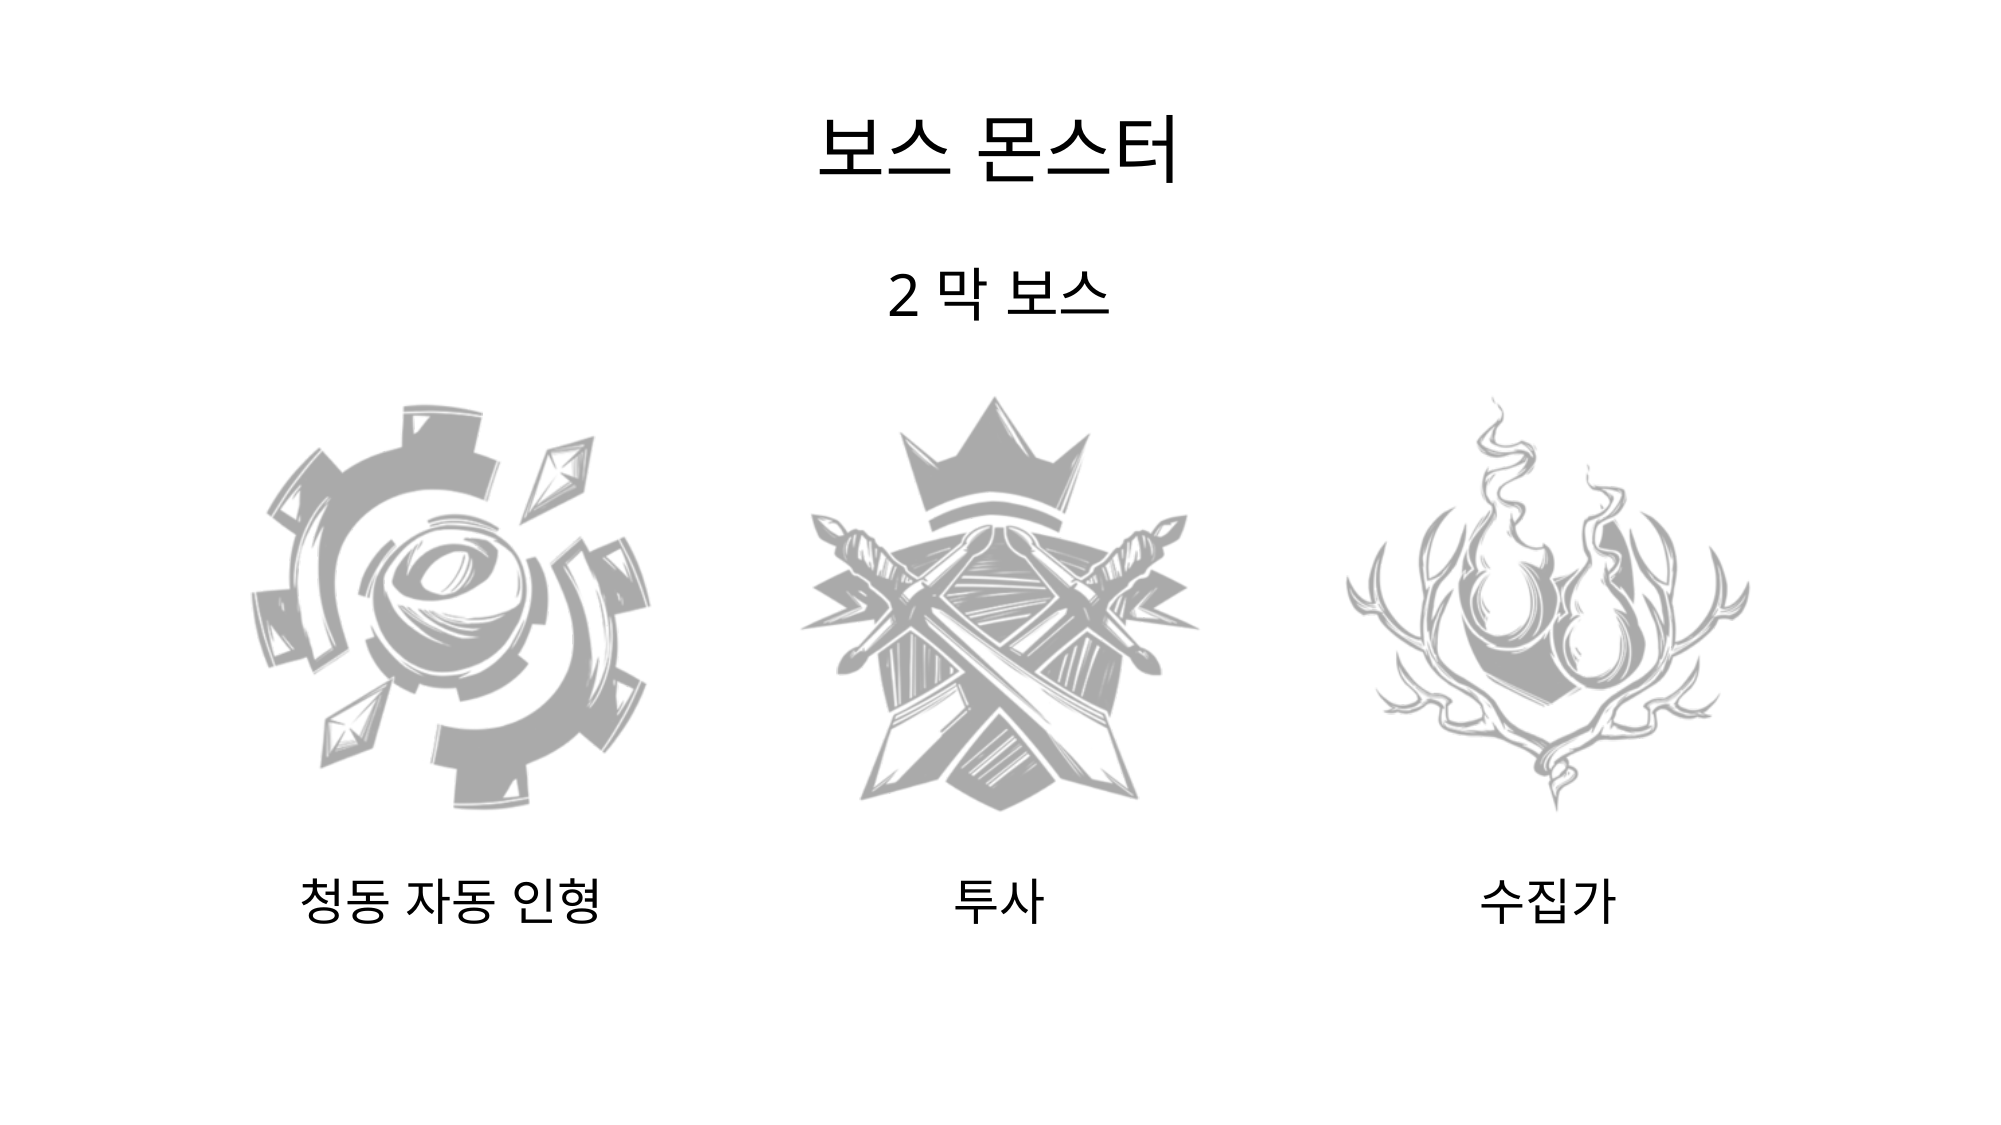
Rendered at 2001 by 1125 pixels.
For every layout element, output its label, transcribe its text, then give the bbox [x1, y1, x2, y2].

picture [1340, 390, 1756, 818]
text_box 수집가 [1448, 863, 1649, 938]
text_box 보스 몬스터 [802, 95, 1198, 201]
text_box 2막 보스 [873, 250, 1127, 336]
picture [243, 390, 660, 818]
text_box 청동 자동 인형 [251, 863, 653, 938]
text_box 투사 [899, 863, 1100, 938]
picture [791, 390, 1208, 818]
